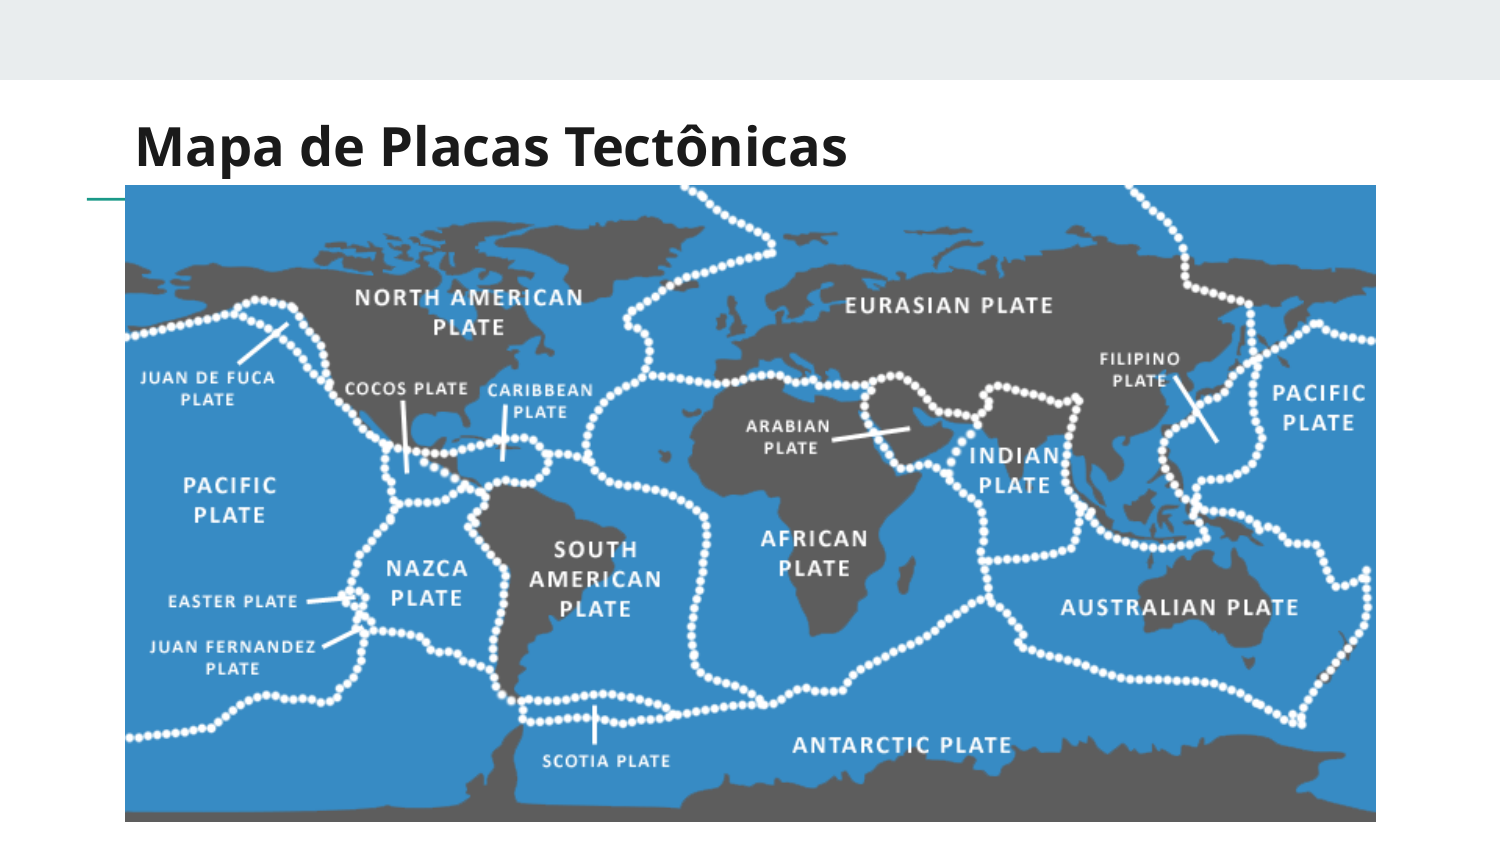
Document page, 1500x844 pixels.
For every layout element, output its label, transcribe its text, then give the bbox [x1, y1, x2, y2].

picture [125, 185, 1376, 822]
title Mapa de Placas Tectônicas [119, 97, 1381, 186]
